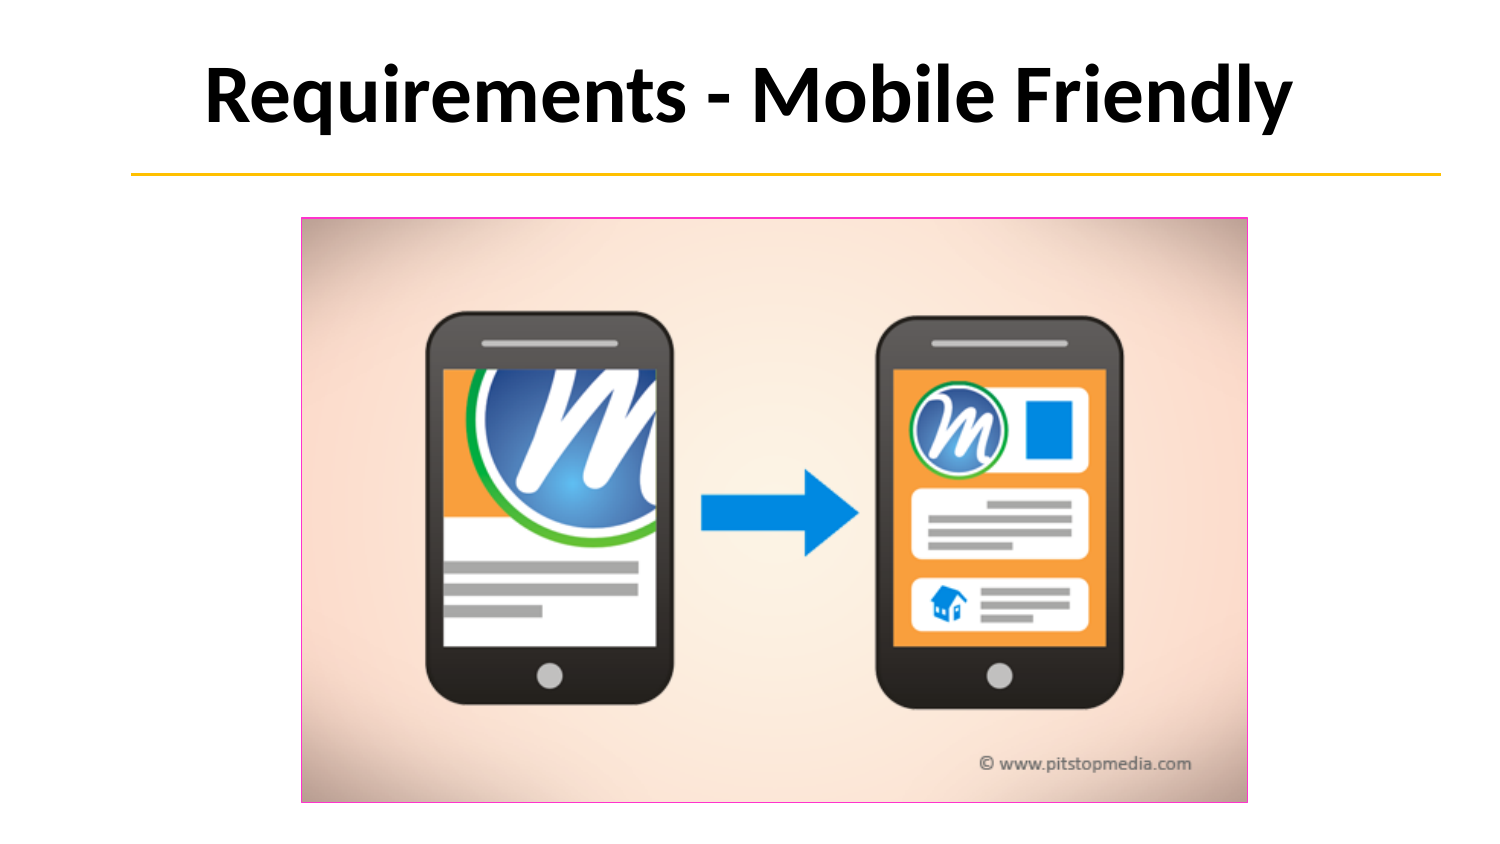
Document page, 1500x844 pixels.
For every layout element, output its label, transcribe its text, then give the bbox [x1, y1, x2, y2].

text_box Requirements - Mobile Friendly [103, 44, 1397, 208]
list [301, 218, 1247, 803]
